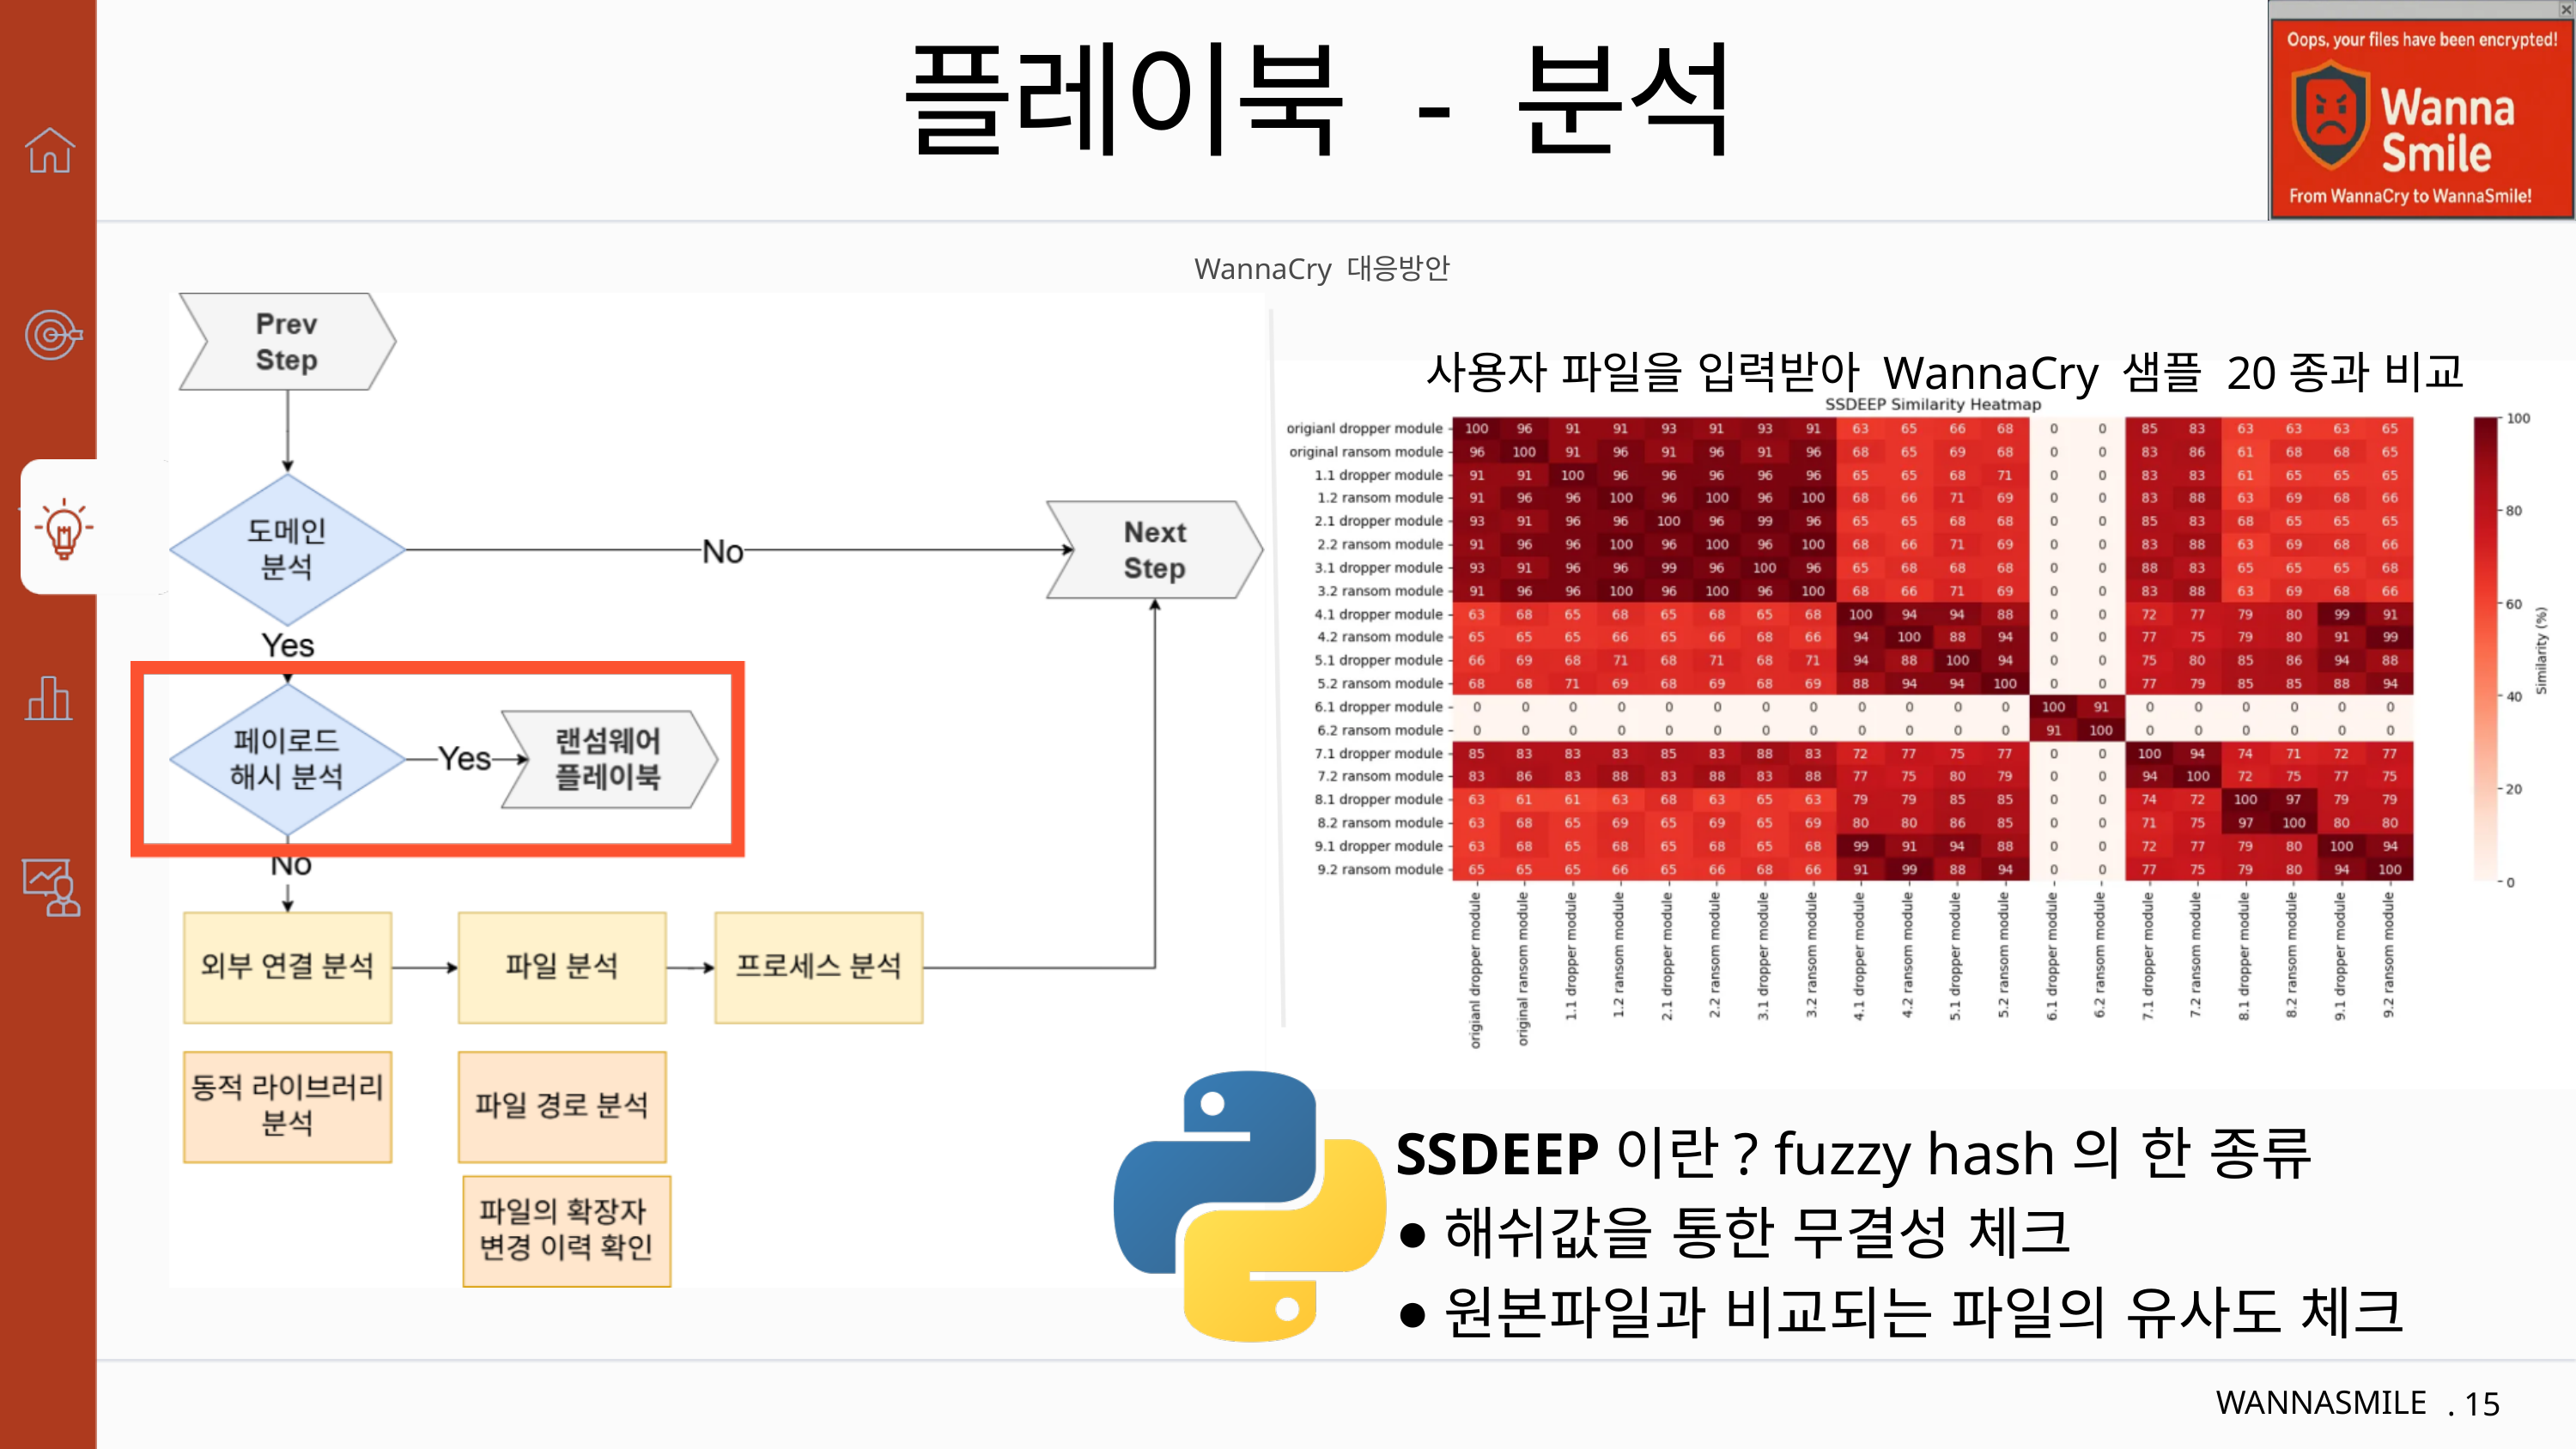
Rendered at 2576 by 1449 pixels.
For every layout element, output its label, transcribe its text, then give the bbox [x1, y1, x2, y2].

text_box WANNASMILE [1830, 1380, 2428, 1426]
text_box 사용자 파일을 입력받아 WannaCry 샘플 20종과 비교 [1425, 336, 2548, 359]
text_box . 15 [2413, 1382, 2501, 1428]
text_box SSDEEP이란? fuzzy hash의 한 종류 해쉬값을 통한 무결성 체크 원본파일과 비교되는 파일의 유사도 체크 [1399, 1106, 2476, 1347]
picture [0, 0, 2576, 1449]
text_box 플레이북 - 분석 [733, 96, 1907, 160]
text_box WannaCry 대응방안 [869, 248, 1777, 290]
